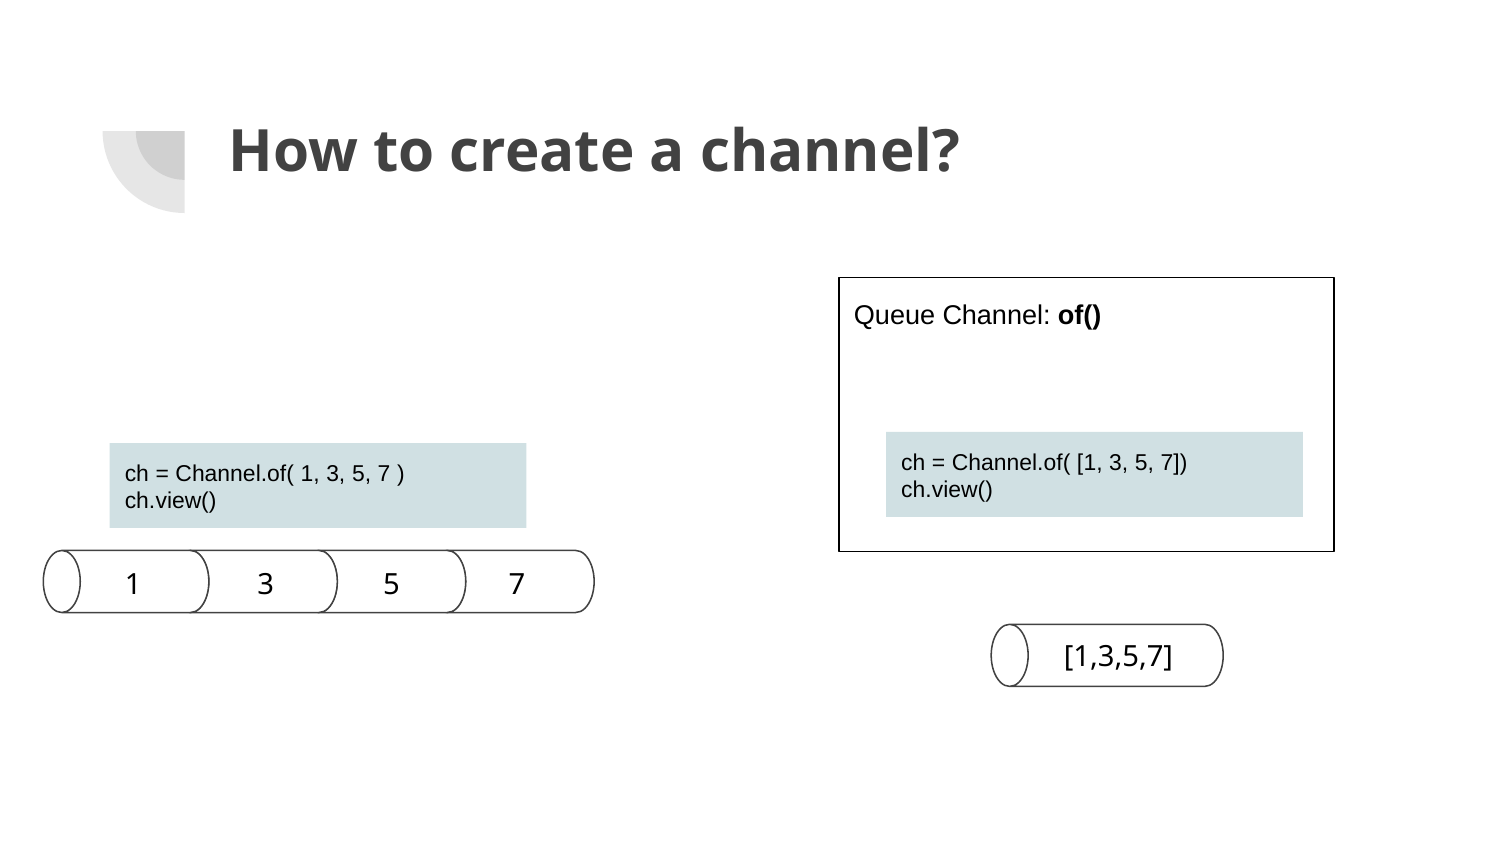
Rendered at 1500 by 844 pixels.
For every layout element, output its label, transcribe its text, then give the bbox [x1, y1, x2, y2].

text_box 1 [109, 550, 156, 616]
text_box ch = Channel.of( 1, 3, 5, 7 ) ch.view() [109, 443, 527, 528]
text_box [193, 550, 242, 613]
text_box 3 [242, 550, 289, 616]
text_box [991, 624, 1048, 687]
text_box [1,3,5,7] [1048, 622, 1194, 688]
text_box [289, 550, 338, 613]
title Data - centroiding [44, 550, 81, 612]
text_box [414, 550, 466, 613]
list Queue Channel: of() [838, 277, 1335, 552]
text_box [156, 550, 209, 613]
text_box [450, 550, 493, 613]
text_box [1194, 624, 1224, 687]
text_box [540, 550, 595, 613]
title Data - over time [991, 624, 1029, 686]
text_box [322, 550, 368, 613]
title How to create a channel? [213, 98, 1368, 263]
text_box [43, 550, 109, 613]
text_box 7 [493, 550, 540, 616]
text_box 5 [368, 550, 414, 616]
text_box ch = Channel.of( [1, 3, 5, 7]) ch.view() [886, 431, 1303, 517]
